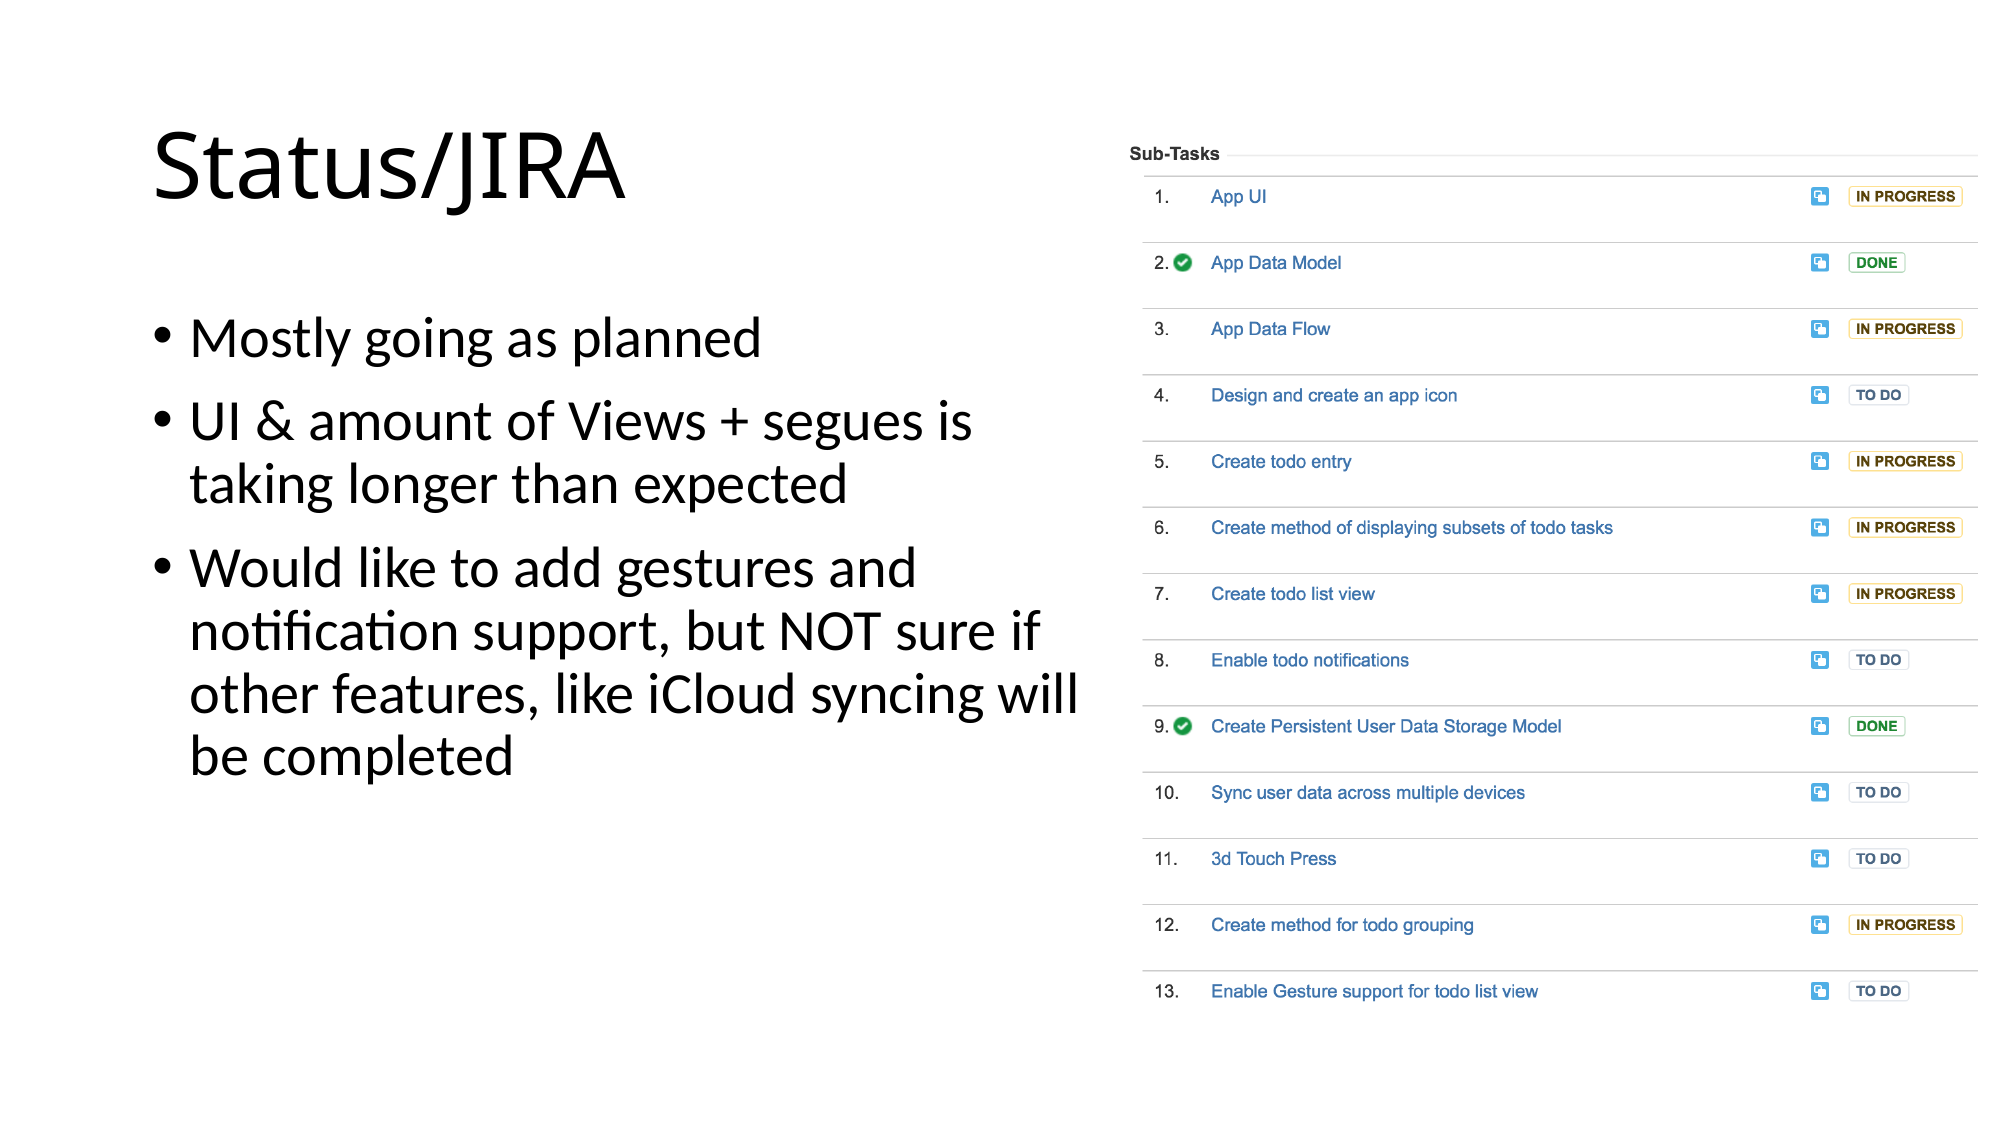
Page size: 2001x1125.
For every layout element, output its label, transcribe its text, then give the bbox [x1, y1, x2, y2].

title Status/JIRA [137, 59, 1863, 278]
picture [1120, 135, 1978, 1014]
list Mostly going as planned UI & amount of Views + segues is taking longer than expected Would like to add gestures and notification support, but NOT sure if other features, like iCloud syncing will be completed [137, 299, 1120, 1014]
